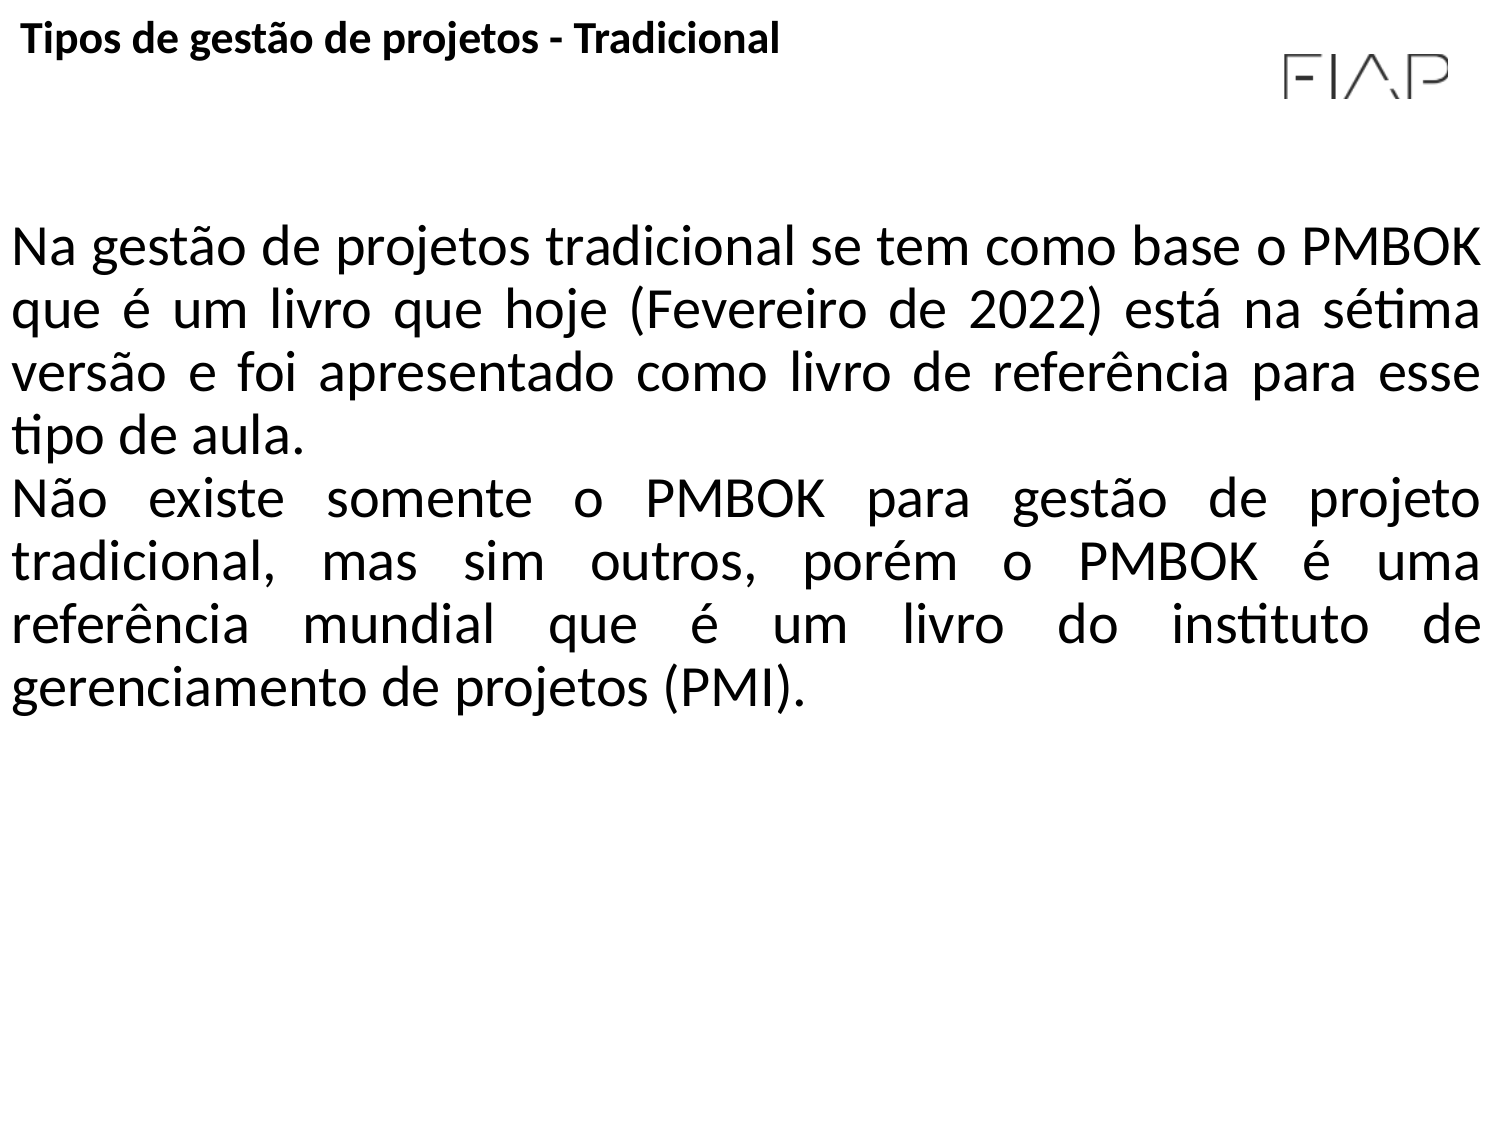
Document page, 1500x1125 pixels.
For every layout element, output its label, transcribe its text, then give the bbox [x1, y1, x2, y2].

picture [1283, 53, 1449, 99]
text_box Na gestão de projetos tradicional se tem como base o PMBOK que é um livro que hoje (Fevereiro de 2022) está na sétima versão e foi apresentado como livro de referência para esse tipo de aula. Não existe somente o PMBOK para gestão de projeto tradicional, mas sim outros, porém o PMBOK é uma referência mundial que é um livro do instituto de gerenciamento de projetos (PMI). [0, 208, 1498, 727]
text_box Tipos de gestão de projetos - Tradicional [5, 0, 796, 70]
